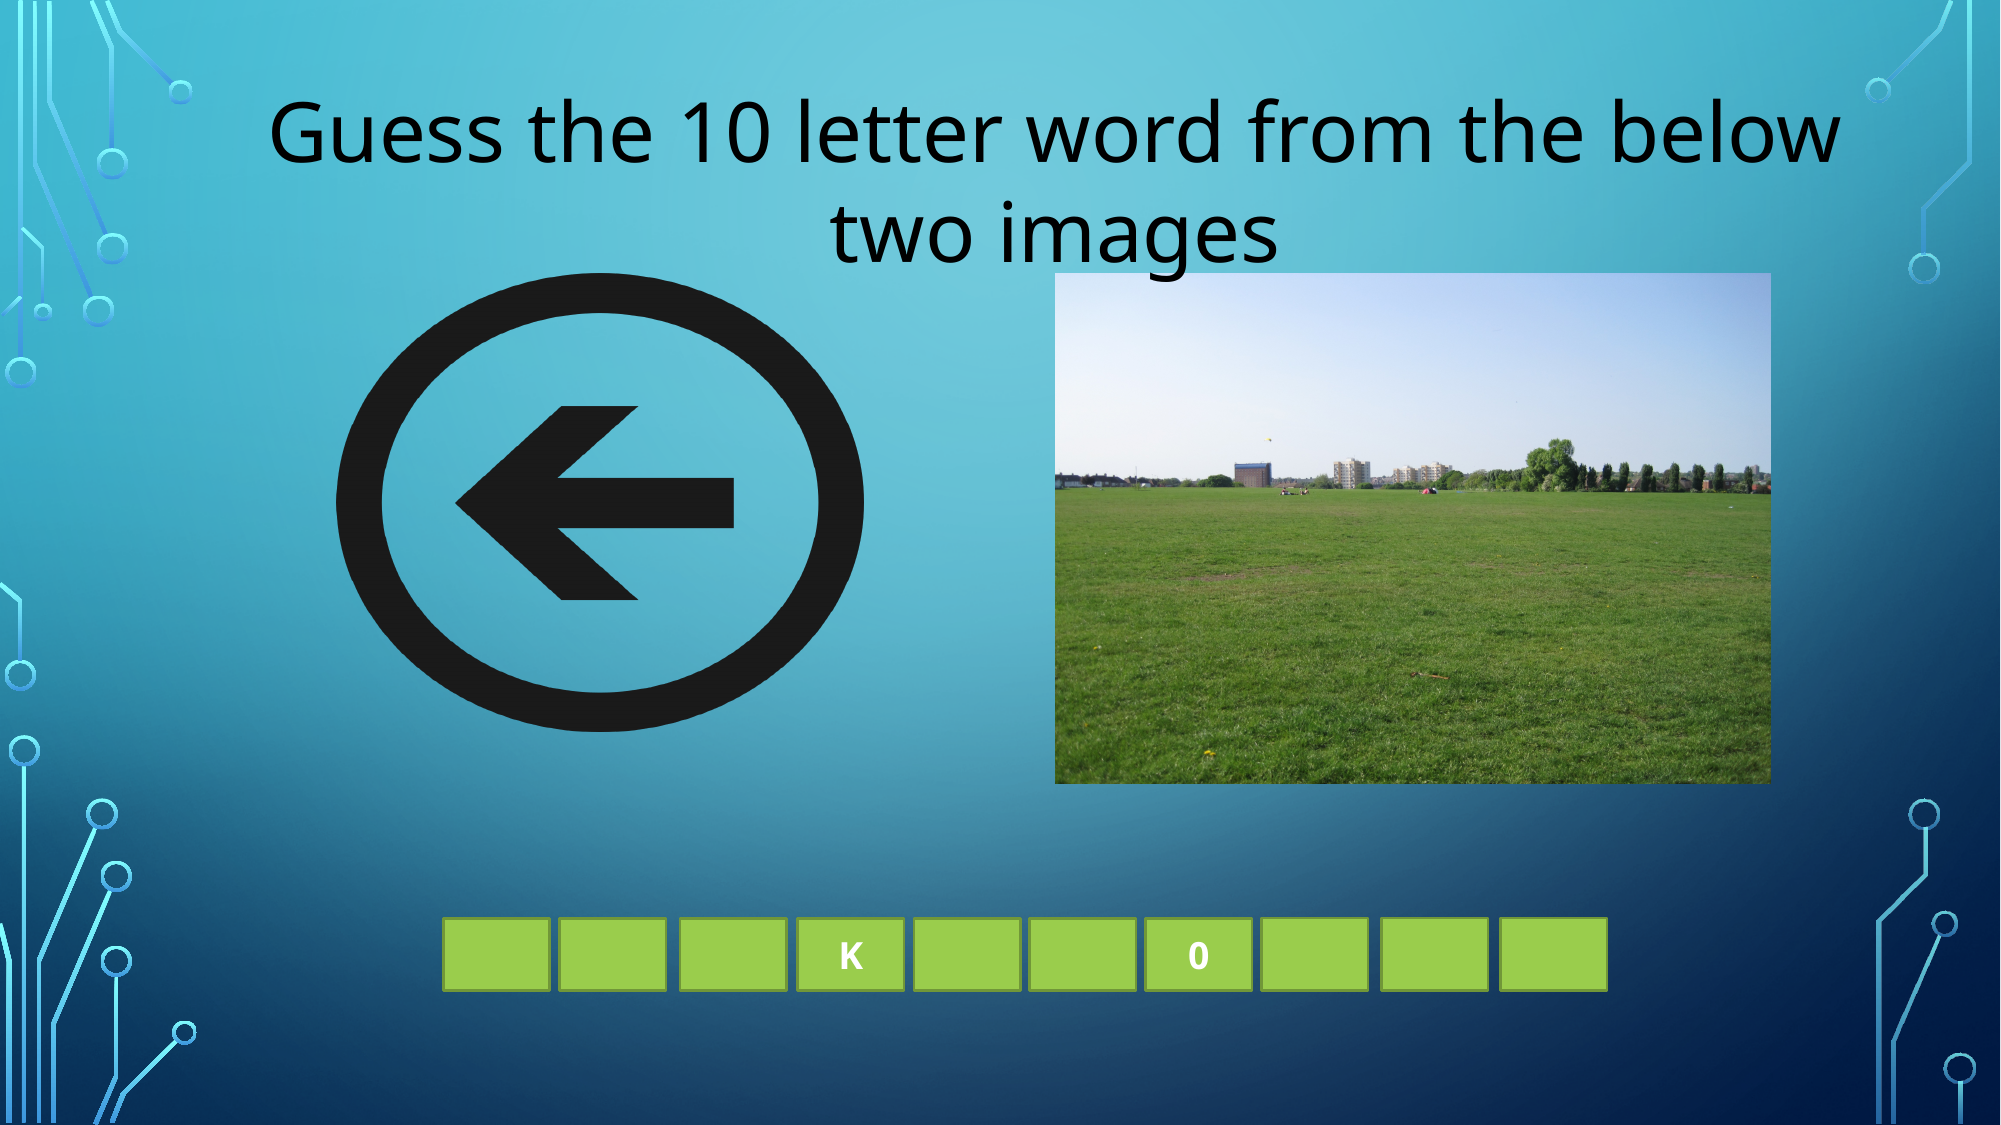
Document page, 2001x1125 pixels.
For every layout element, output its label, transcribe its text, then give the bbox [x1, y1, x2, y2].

text_box [1028, 917, 1137, 992]
text_box [1260, 917, 1369, 992]
text_box [558, 917, 667, 992]
picture [335, 273, 864, 732]
text_box [679, 917, 788, 992]
text_box 0 [1144, 917, 1253, 992]
text_box [442, 917, 551, 992]
text_box [913, 917, 1022, 992]
text_box Guess the 10 letter word from the below two images [198, 72, 1913, 287]
text_box K [796, 917, 905, 992]
text_box [1380, 917, 1489, 992]
picture [1054, 273, 1771, 784]
text_box [1499, 917, 1608, 992]
